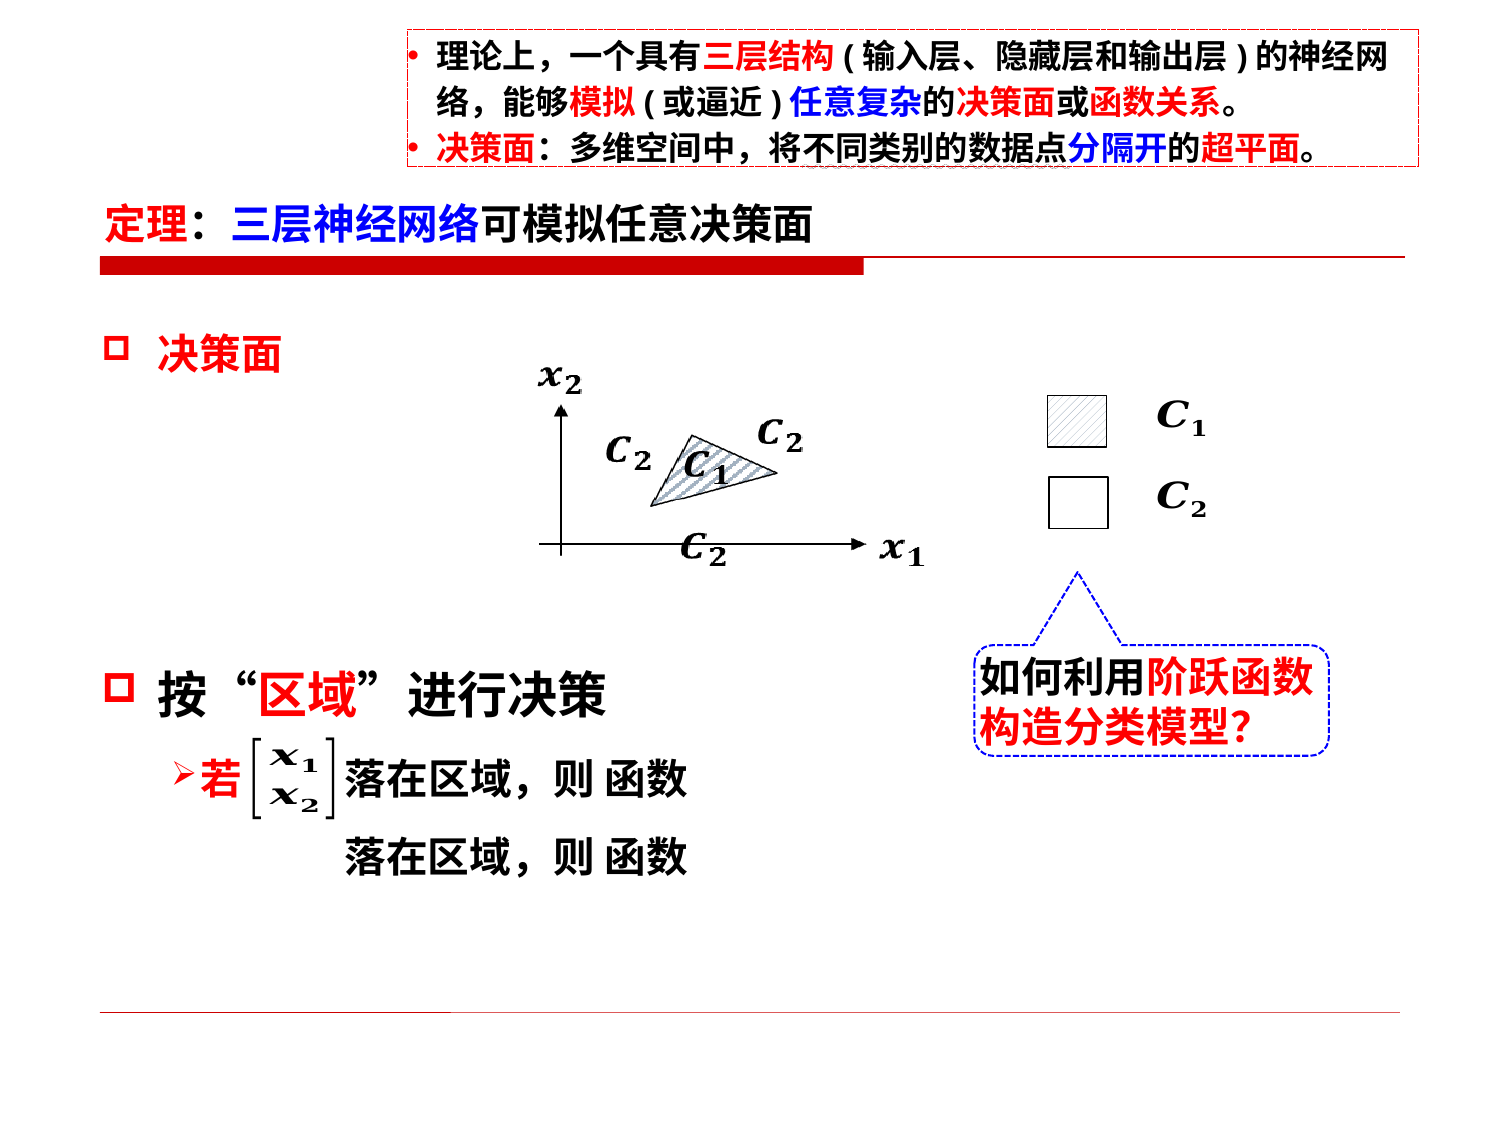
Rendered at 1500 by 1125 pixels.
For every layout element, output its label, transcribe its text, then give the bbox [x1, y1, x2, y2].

text_box 如何利用阶跃函数构造分类模型？ [974, 575, 1329, 756]
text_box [171, 735, 838, 882]
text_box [101, 302, 1209, 575]
text_box 理论上，一个具有三层结构(输入层、隐藏层和输出层)的神经网络，能够模拟(或逼近)任意复杂的决策面或函数关系。 决策面：多维空间中，将不同类别的数据点分隔开的超平面。 [407, 29, 1419, 167]
text_box 按“区域”进行决策 [101, 633, 632, 724]
text_box 定理：三层神经网络可模拟任意决策面 [104, 172, 832, 248]
